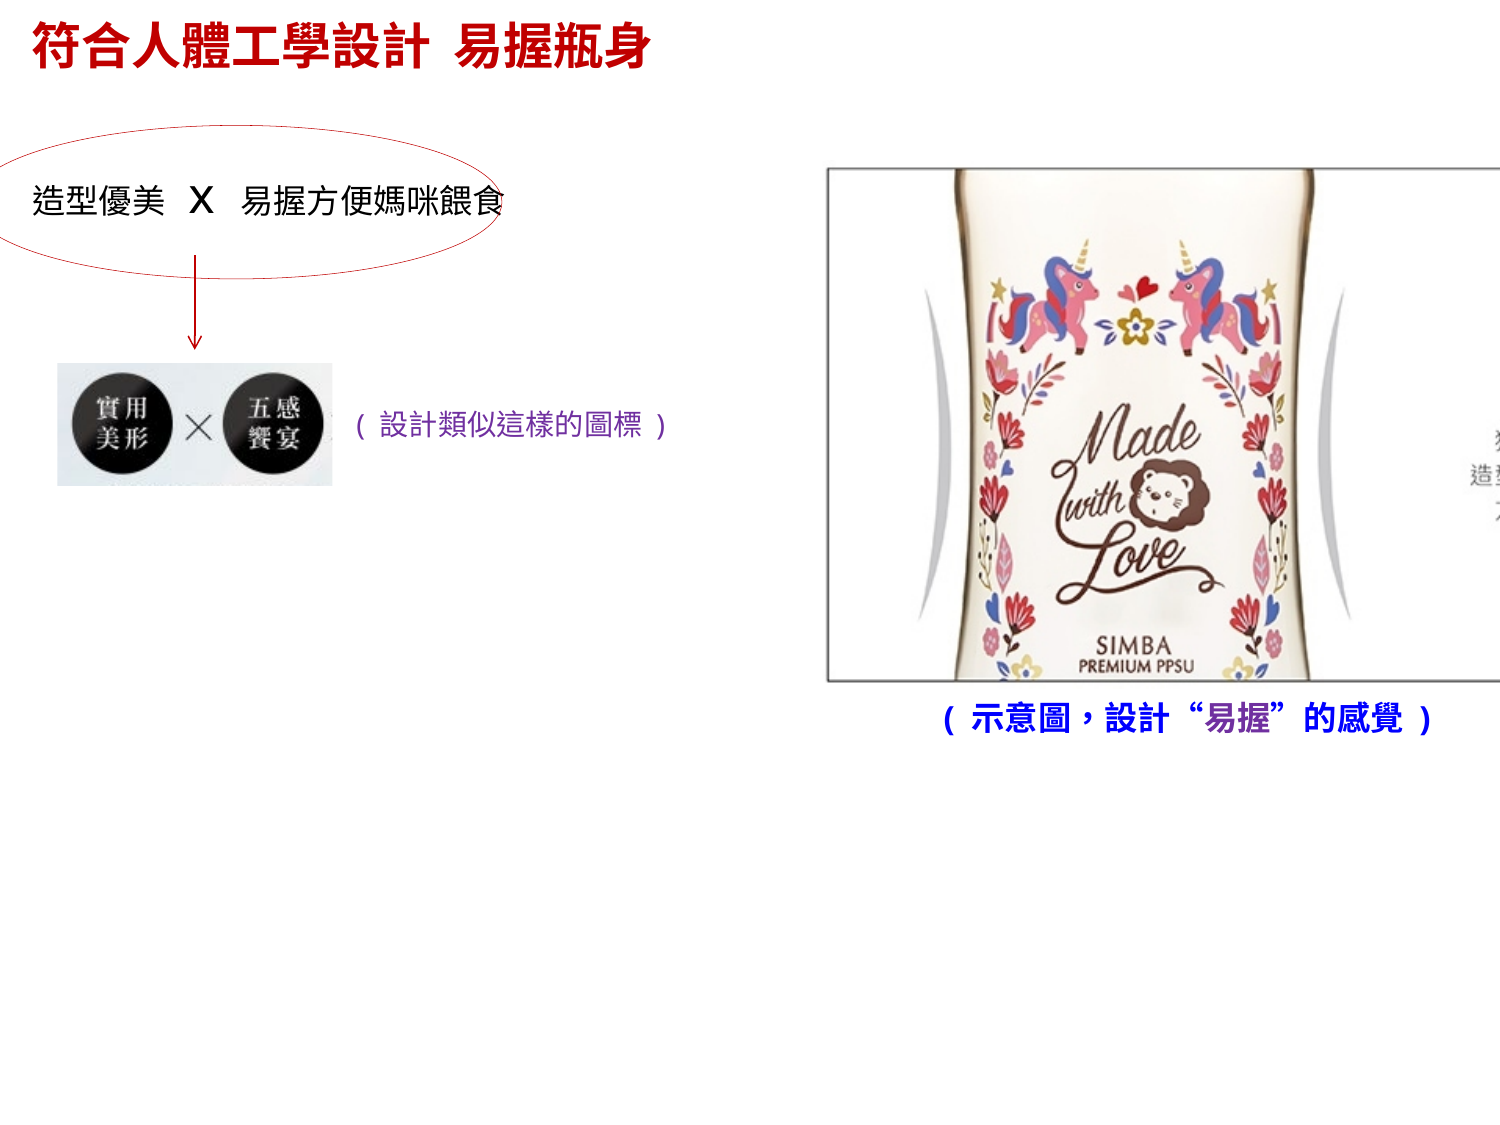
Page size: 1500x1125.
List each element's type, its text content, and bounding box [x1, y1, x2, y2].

text_box 造型優美 x 易握方便媽咪餵食 [455, 155, 538, 231]
text_box ( 示意圖，設計“易握”的感覺 ) [915, 696, 1459, 745]
text_box 符合人體工學設計 易握瓶身 [5, 7, 680, 82]
text_box ( 設計類似這樣的圖標 ) [338, 399, 688, 449]
picture [820, 160, 1500, 689]
picture [57, 363, 333, 486]
text_box [0, 123, 505, 282]
